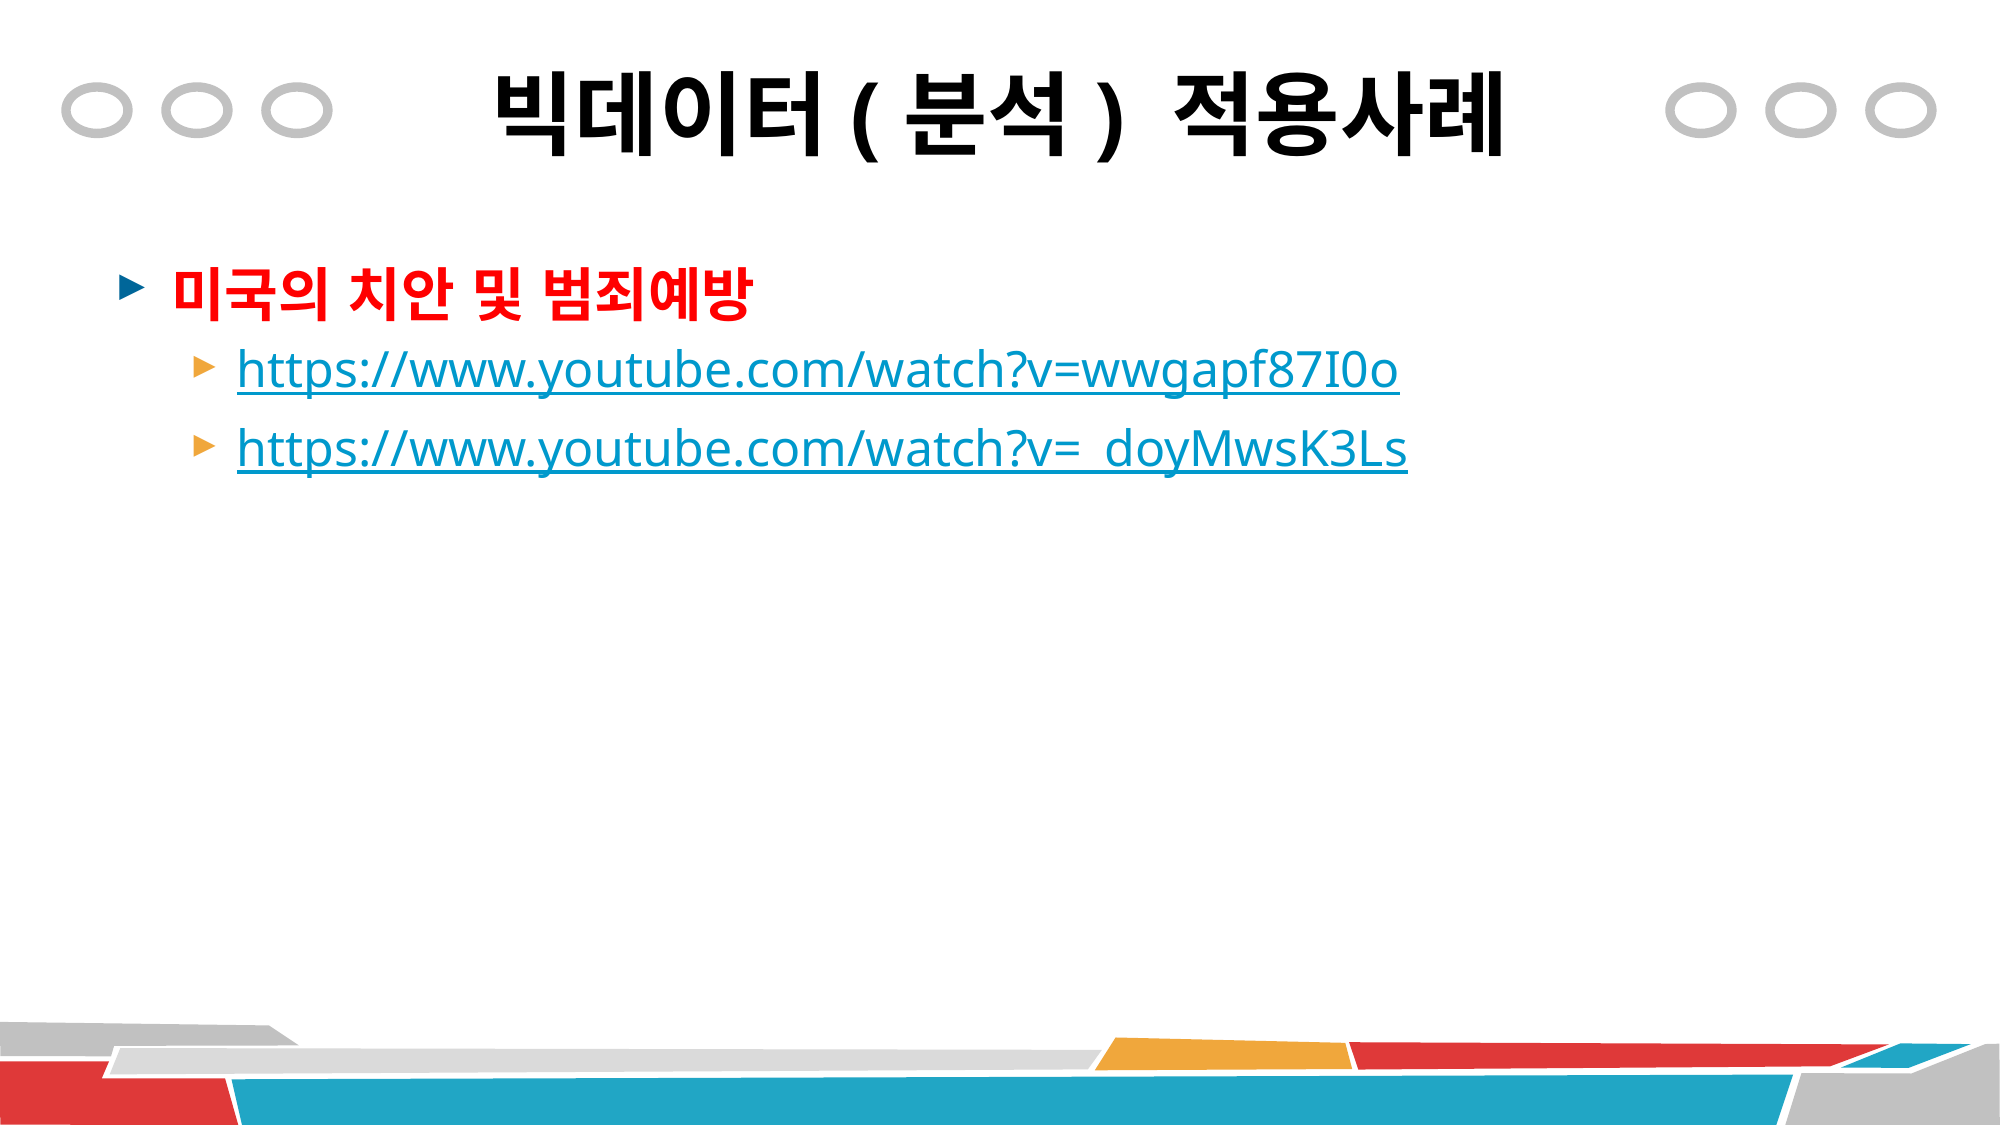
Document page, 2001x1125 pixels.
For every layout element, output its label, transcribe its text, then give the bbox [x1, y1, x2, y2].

list 미국의 치안 및 범죄예방 https://www.youtube.com/watch?v=wwgapf87I0o https://www.youtube.com/watch?v=_doyMwsK3Ls [99, 250, 1900, 1005]
title 빅데이터(분석) 적용사례 [350, 18, 1650, 206]
